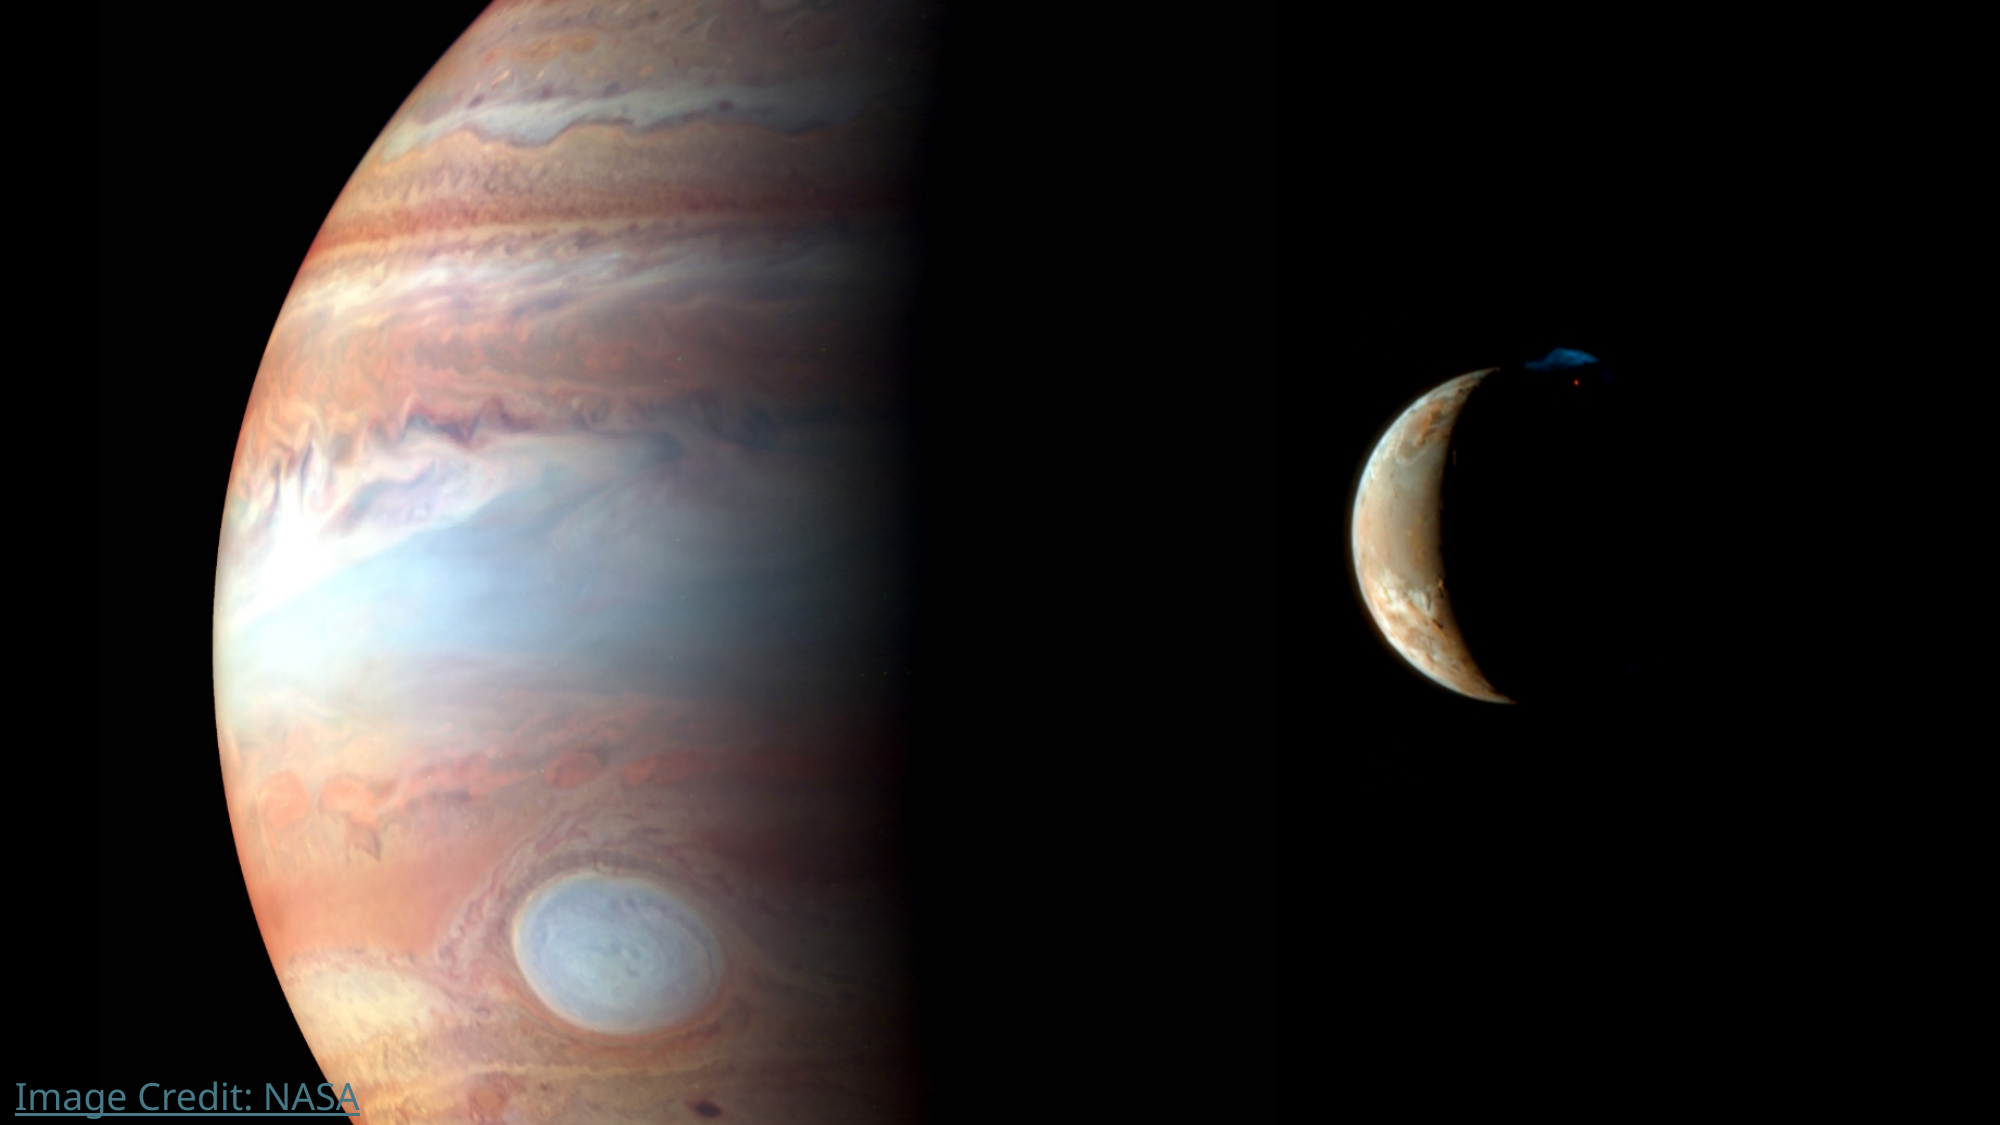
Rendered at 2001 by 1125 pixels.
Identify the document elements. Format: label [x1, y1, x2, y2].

list [0, 0, 2000, 1125]
